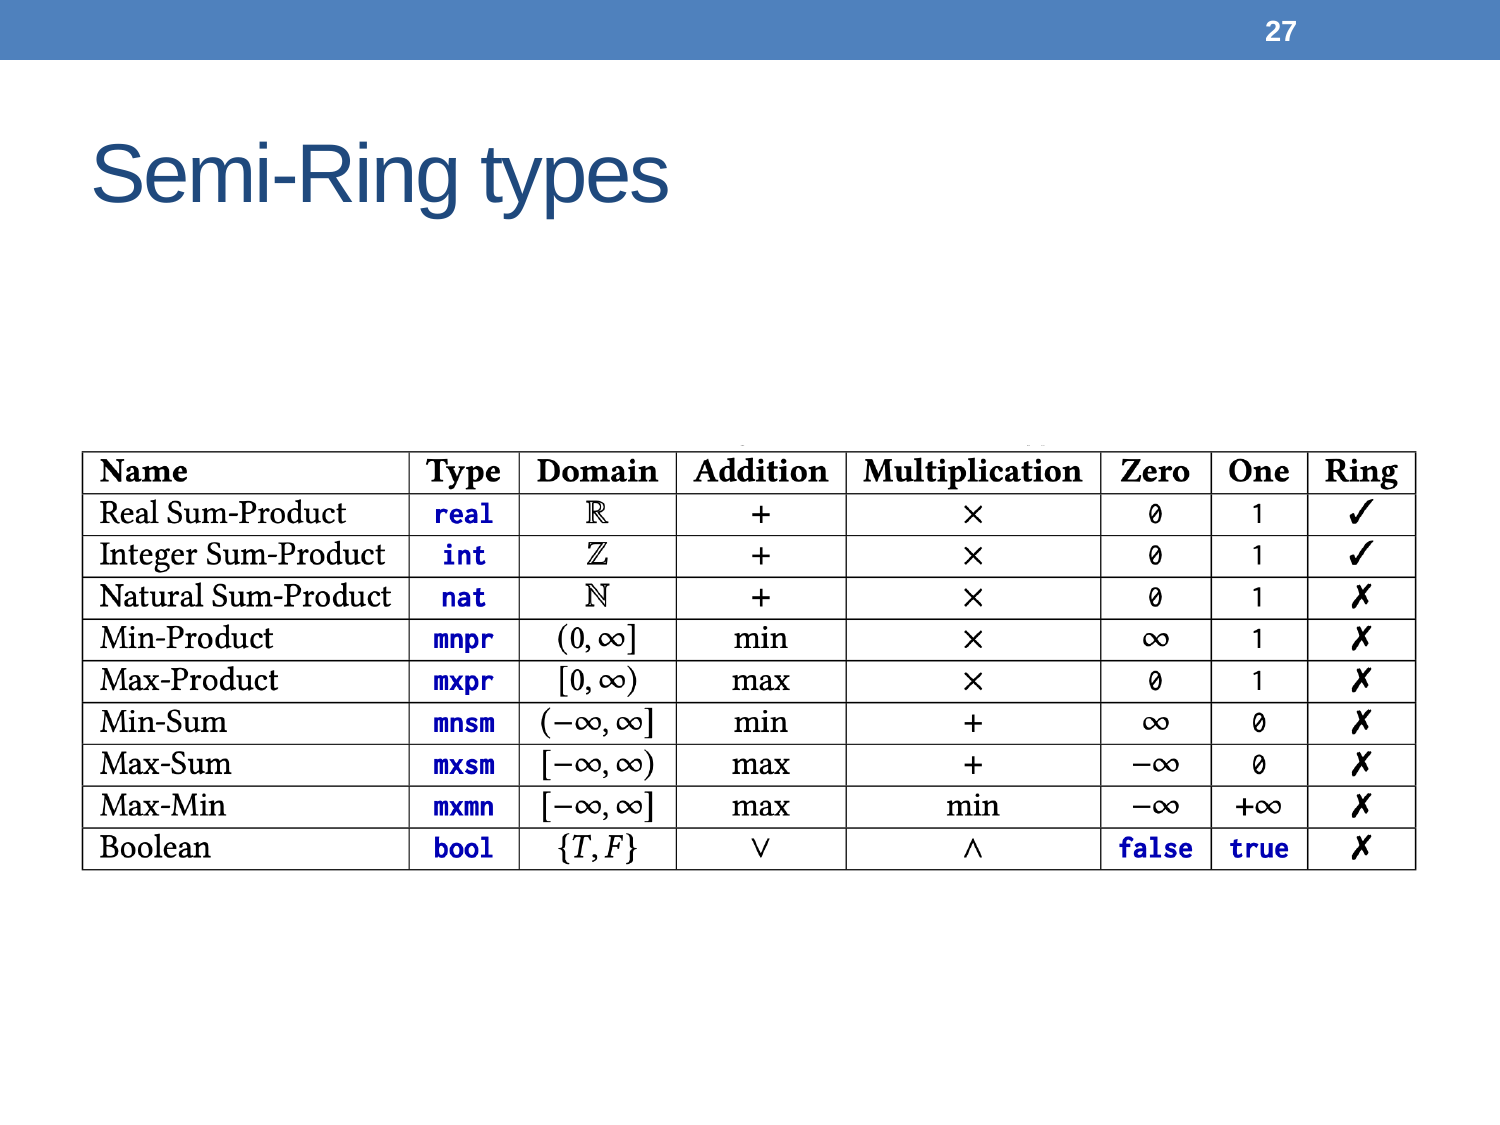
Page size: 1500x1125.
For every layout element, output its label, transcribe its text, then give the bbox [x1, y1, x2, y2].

title Semi-Ring types [75, 87, 1425, 250]
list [74, 445, 1426, 880]
slide_number 26 [1250, 3, 1425, 57]
